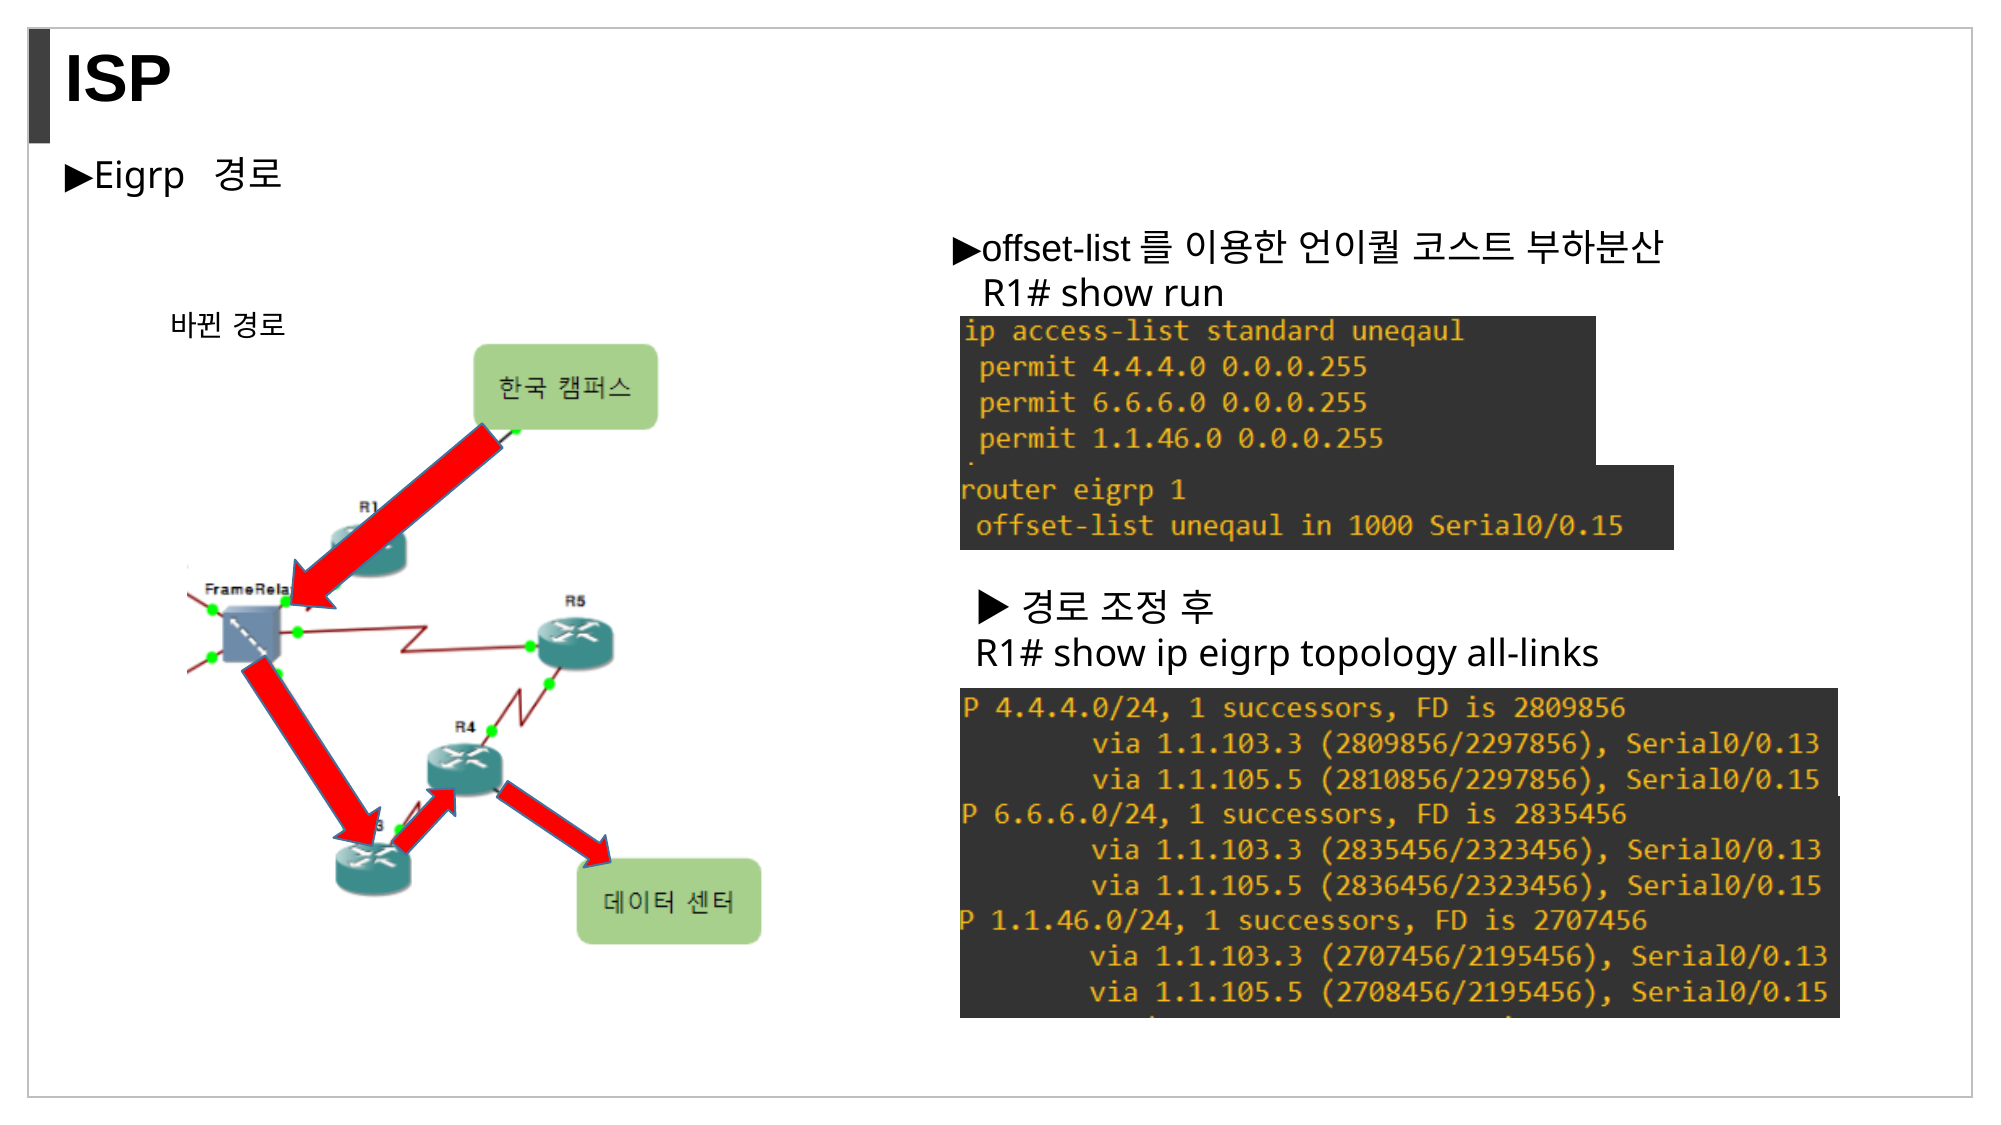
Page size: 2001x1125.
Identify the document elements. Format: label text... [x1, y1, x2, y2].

text_box ▶offset-list를 이용한 언이퀄 코스트 부하분산 R1# show run [938, 216, 1758, 300]
text_box ▶경로 조정 후 R1# show ip eigrp topology all-links [960, 575, 1666, 660]
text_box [960, 688, 1840, 1018]
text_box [960, 316, 1674, 550]
picture [187, 299, 883, 956]
text_box ▶Eigrp 경로 [50, 143, 675, 203]
text_box [27, 27, 1973, 1098]
text_box 바뀐 경로 [155, 299, 187, 349]
